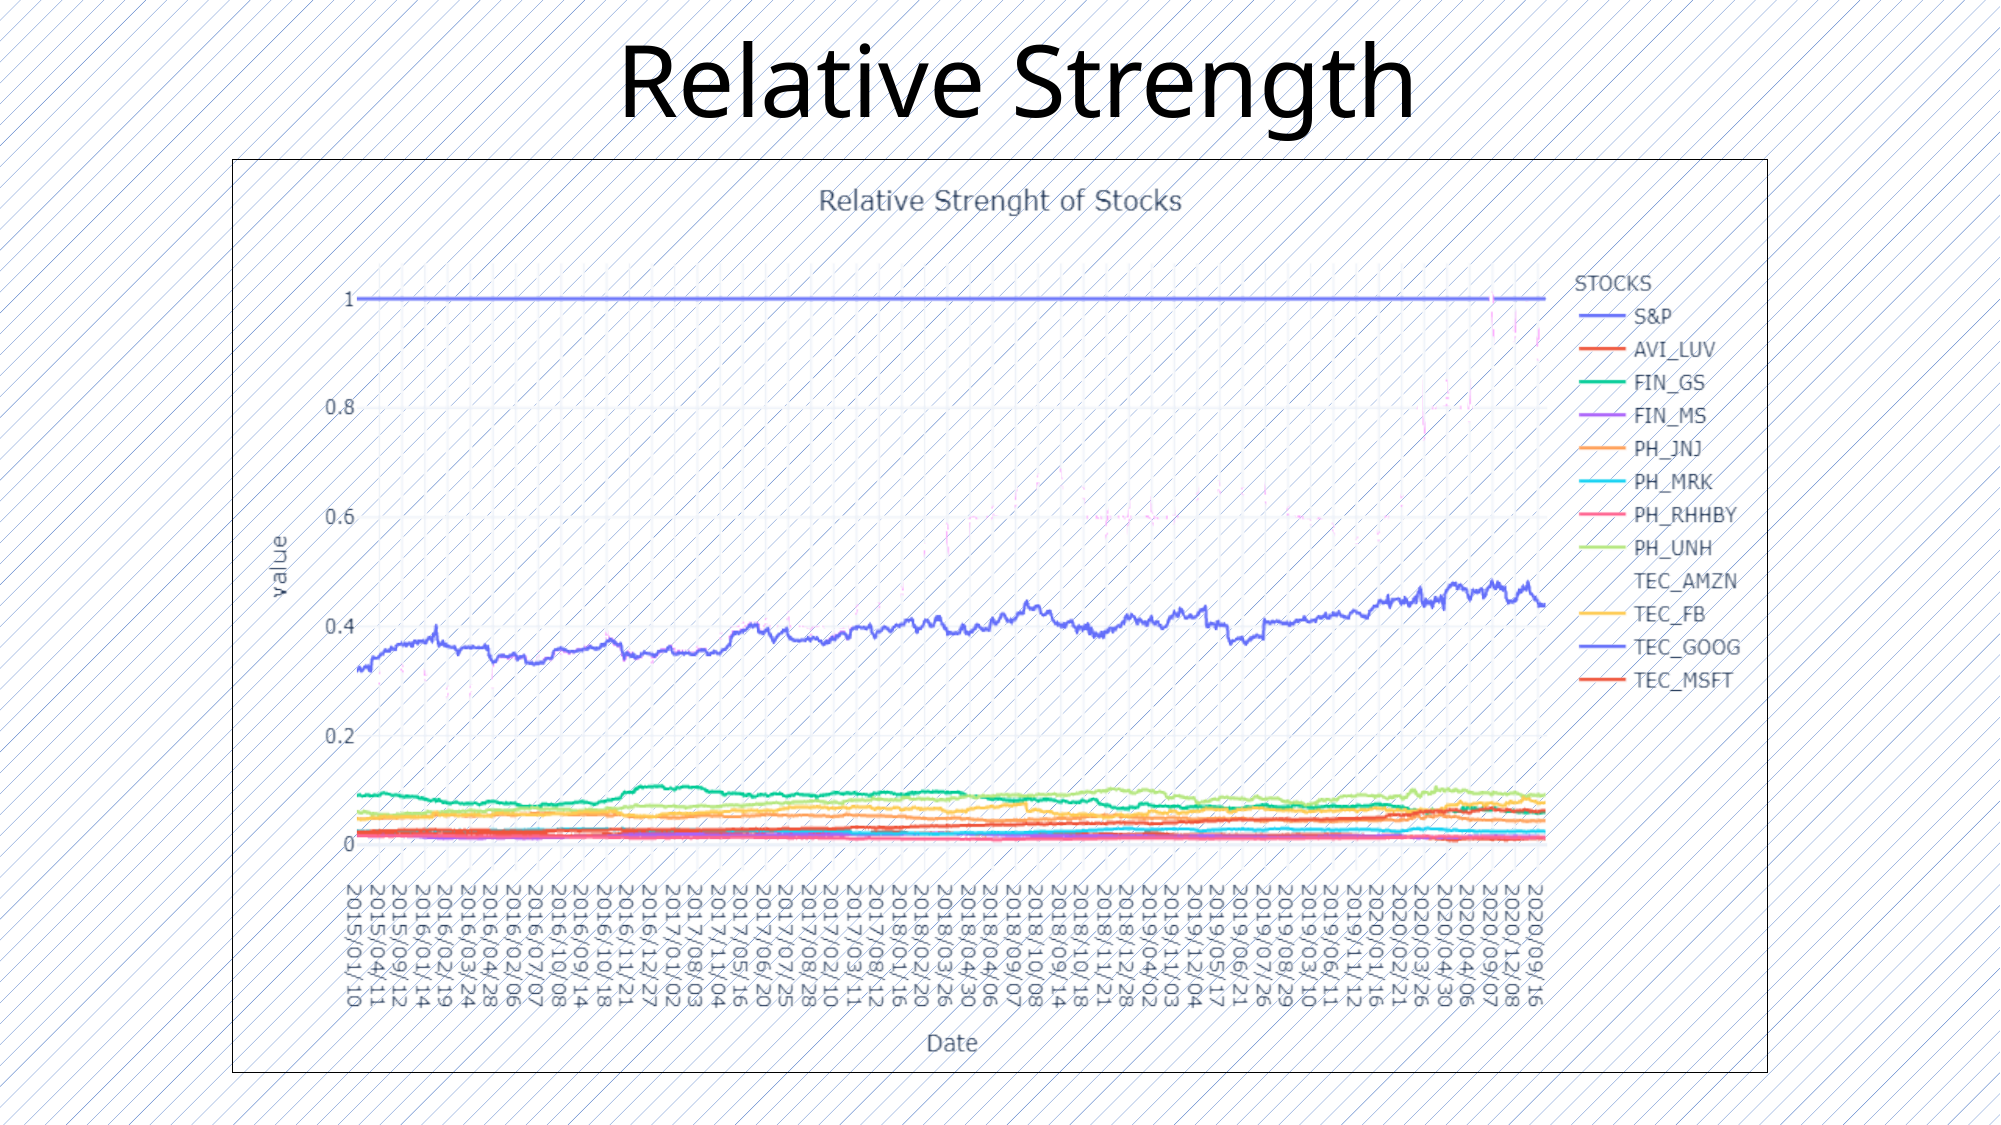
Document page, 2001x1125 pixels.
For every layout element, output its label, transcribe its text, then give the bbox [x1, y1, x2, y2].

title Relative Strength [267, 11, 1768, 159]
picture [231, 159, 1768, 1073]
